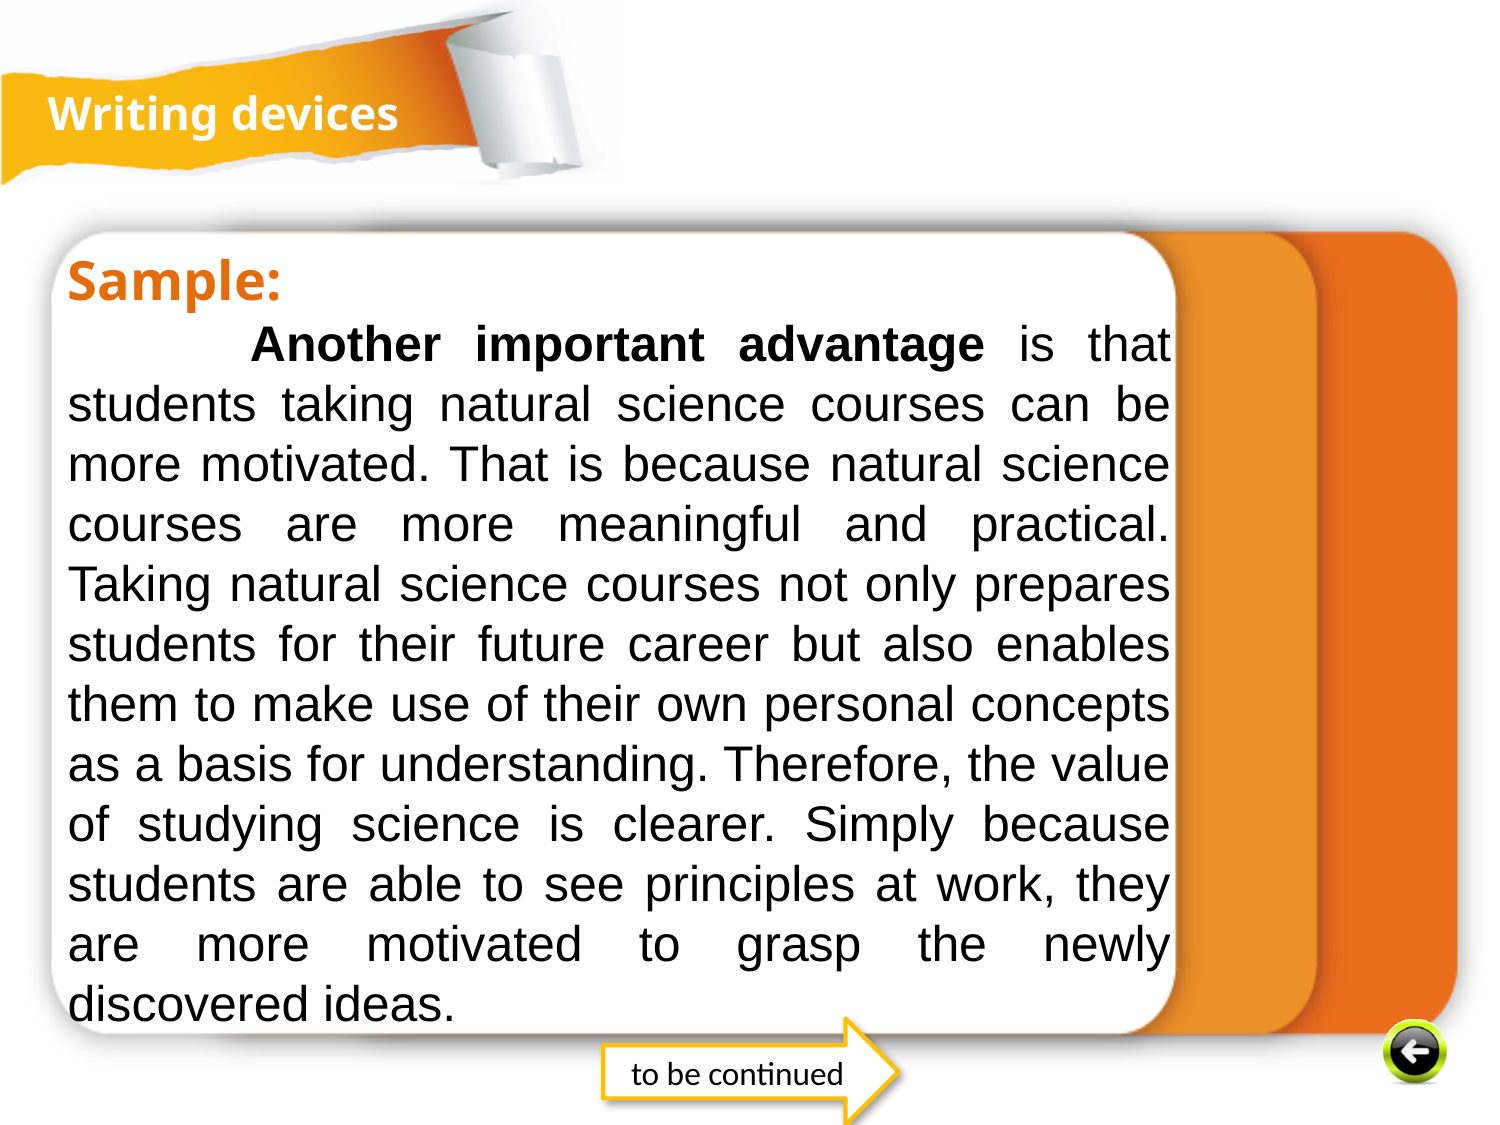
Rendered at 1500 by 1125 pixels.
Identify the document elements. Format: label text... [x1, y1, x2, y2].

picture [0, 0, 1489, 1090]
text_box to be continued [601, 1086, 888, 1125]
